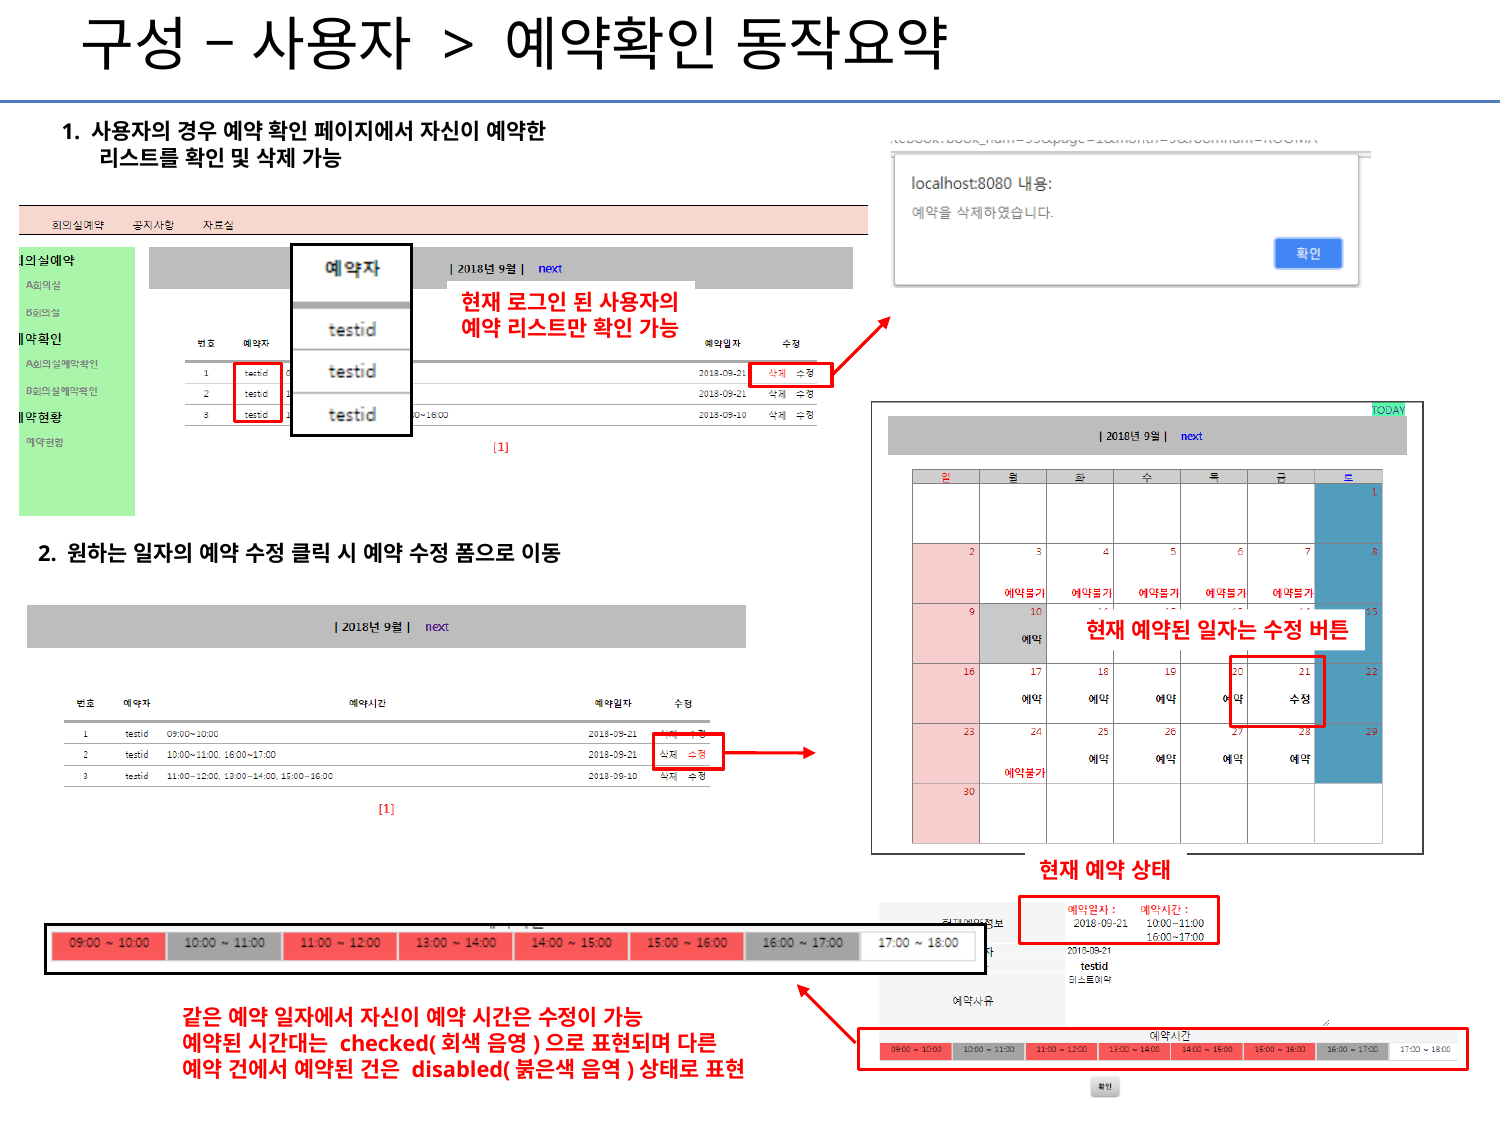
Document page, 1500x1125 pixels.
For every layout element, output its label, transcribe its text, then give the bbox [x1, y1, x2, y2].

text_box 같은 예약 일자에서 자신이 예약 시간은 수정이 가능 예약된 시간대는 checked(회색 음영)으로 표현되며 다른 예약 건에서 예약된 건은 disabled(붉은색 음역)상태로 표현 [167, 996, 761, 1090]
picture [18, 198, 1459, 1102]
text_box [796, 984, 856, 1044]
text_box 1. 사용자의 경우 예약 확인 페이지에서 자신이 예약한 리스트를 확인 및 삭제 가능 [46, 111, 575, 178]
picture [23, 597, 748, 822]
text_box [856, 1046, 861, 1072]
text_box 2. 원하는 일자의 예약 수정 클릭 시 예약 수정 폼으로 이동 [23, 532, 821, 574]
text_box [831, 316, 891, 376]
picture [890, 140, 1372, 289]
text_box [1462, 1026, 1470, 1072]
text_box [0, 0, 1500, 102]
